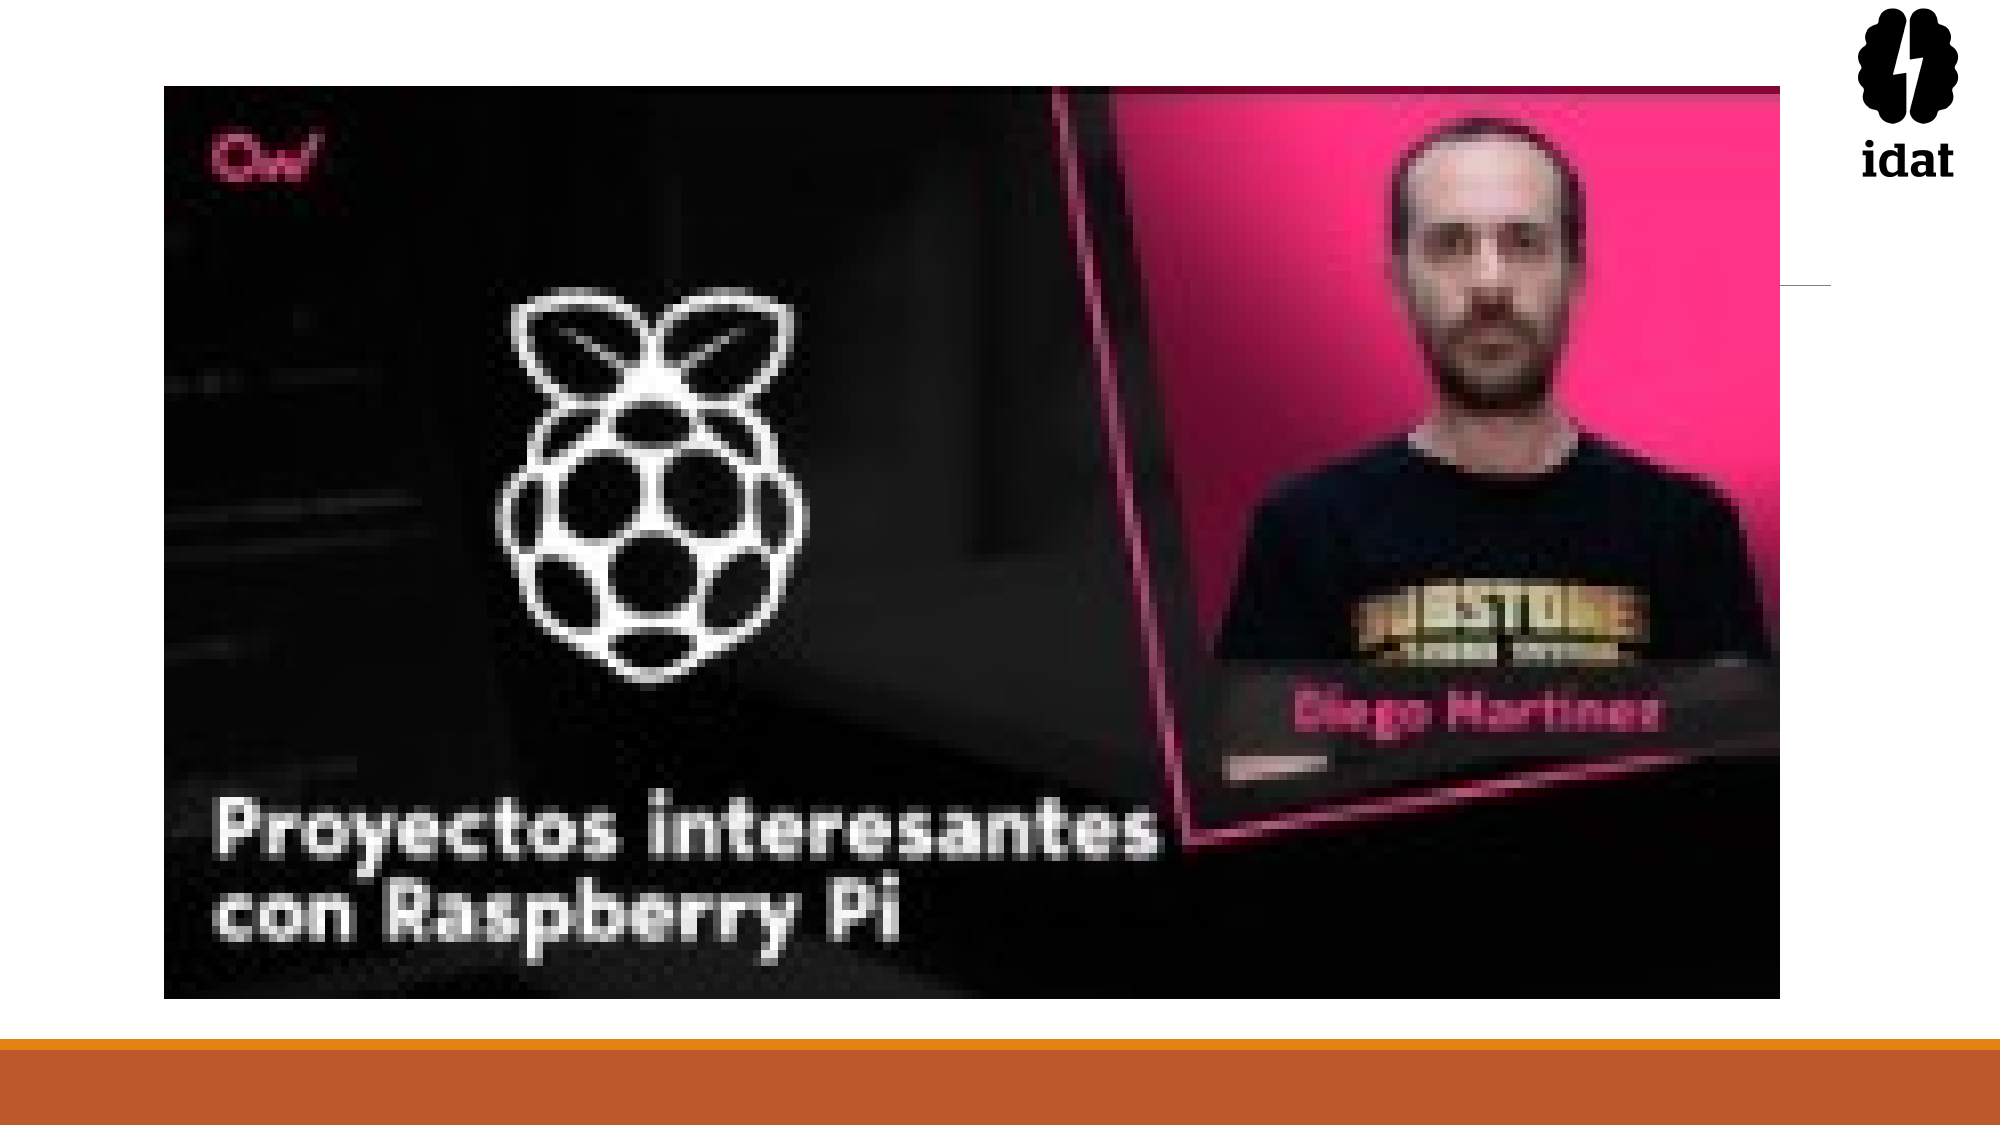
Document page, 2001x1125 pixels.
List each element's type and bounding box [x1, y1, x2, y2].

text_box [162, 84, 1782, 1000]
picture [1815, 0, 2000, 185]
